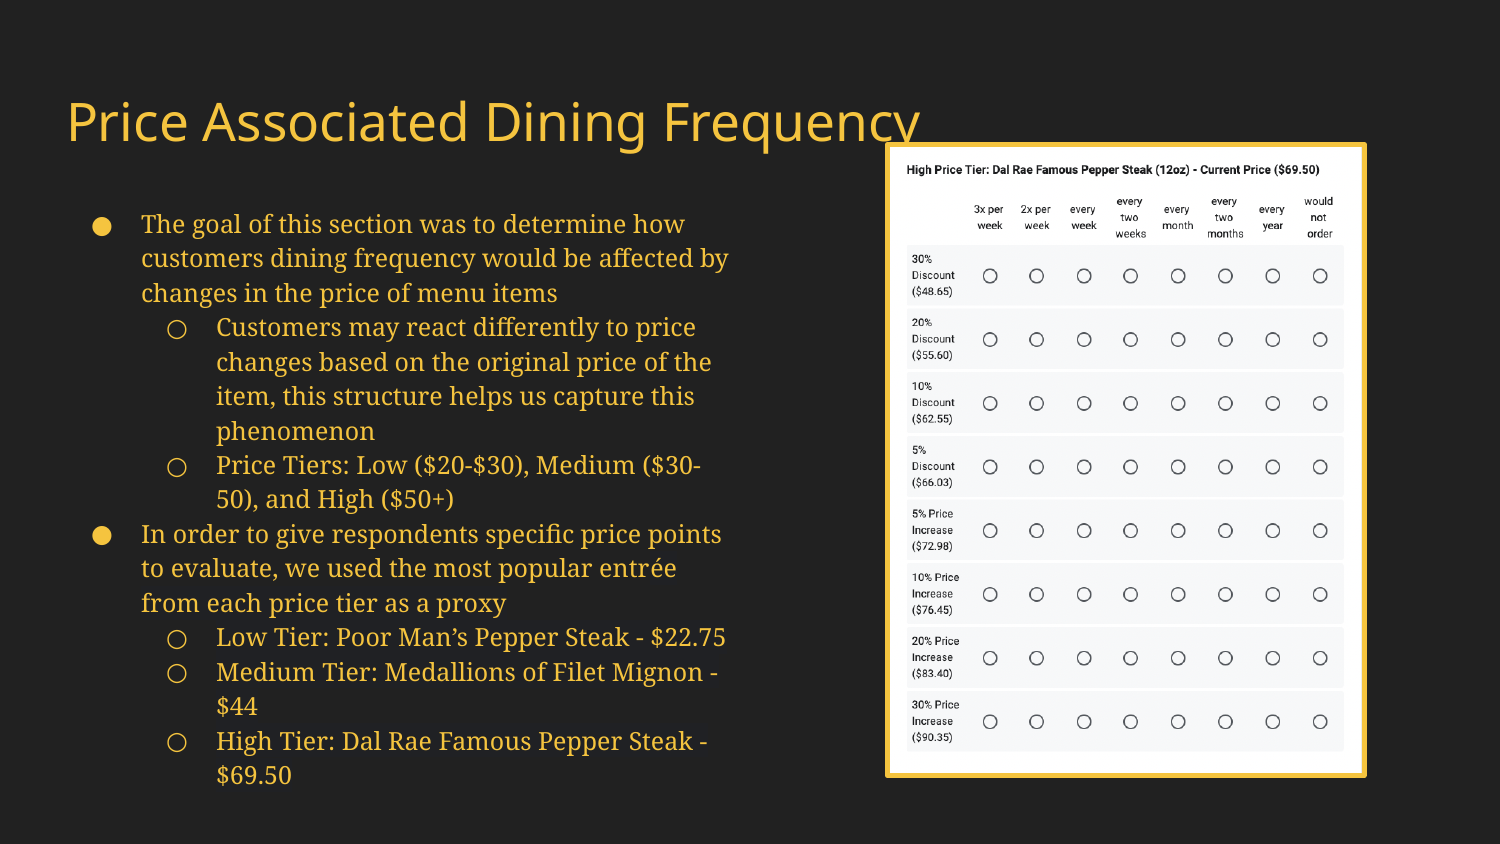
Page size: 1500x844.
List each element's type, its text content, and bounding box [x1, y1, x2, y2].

title Price Associated Dining Frequency [51, 72, 1449, 167]
picture [889, 146, 1363, 774]
list The goal of this section was to determine how customers dining frequency would be affected by changes in the price of menu items Customers may react differently to price changes based on the original price of the item, this structure helps us capture this phenomenon Price Tiers: Low ($20-$30), Medium ($30-50), and High ($50+) In order to give respondents specific price points to evaluate, we used the most popular entrée from each price tier as a proxy Low Tier: Poor Man’s Pepper Steak - $22.75 Medium Tier: Medallions of Filet Mignon - $44 High Tier: Dal Rae Famous Pepper Steak - $69.50 [51, 189, 750, 816]
